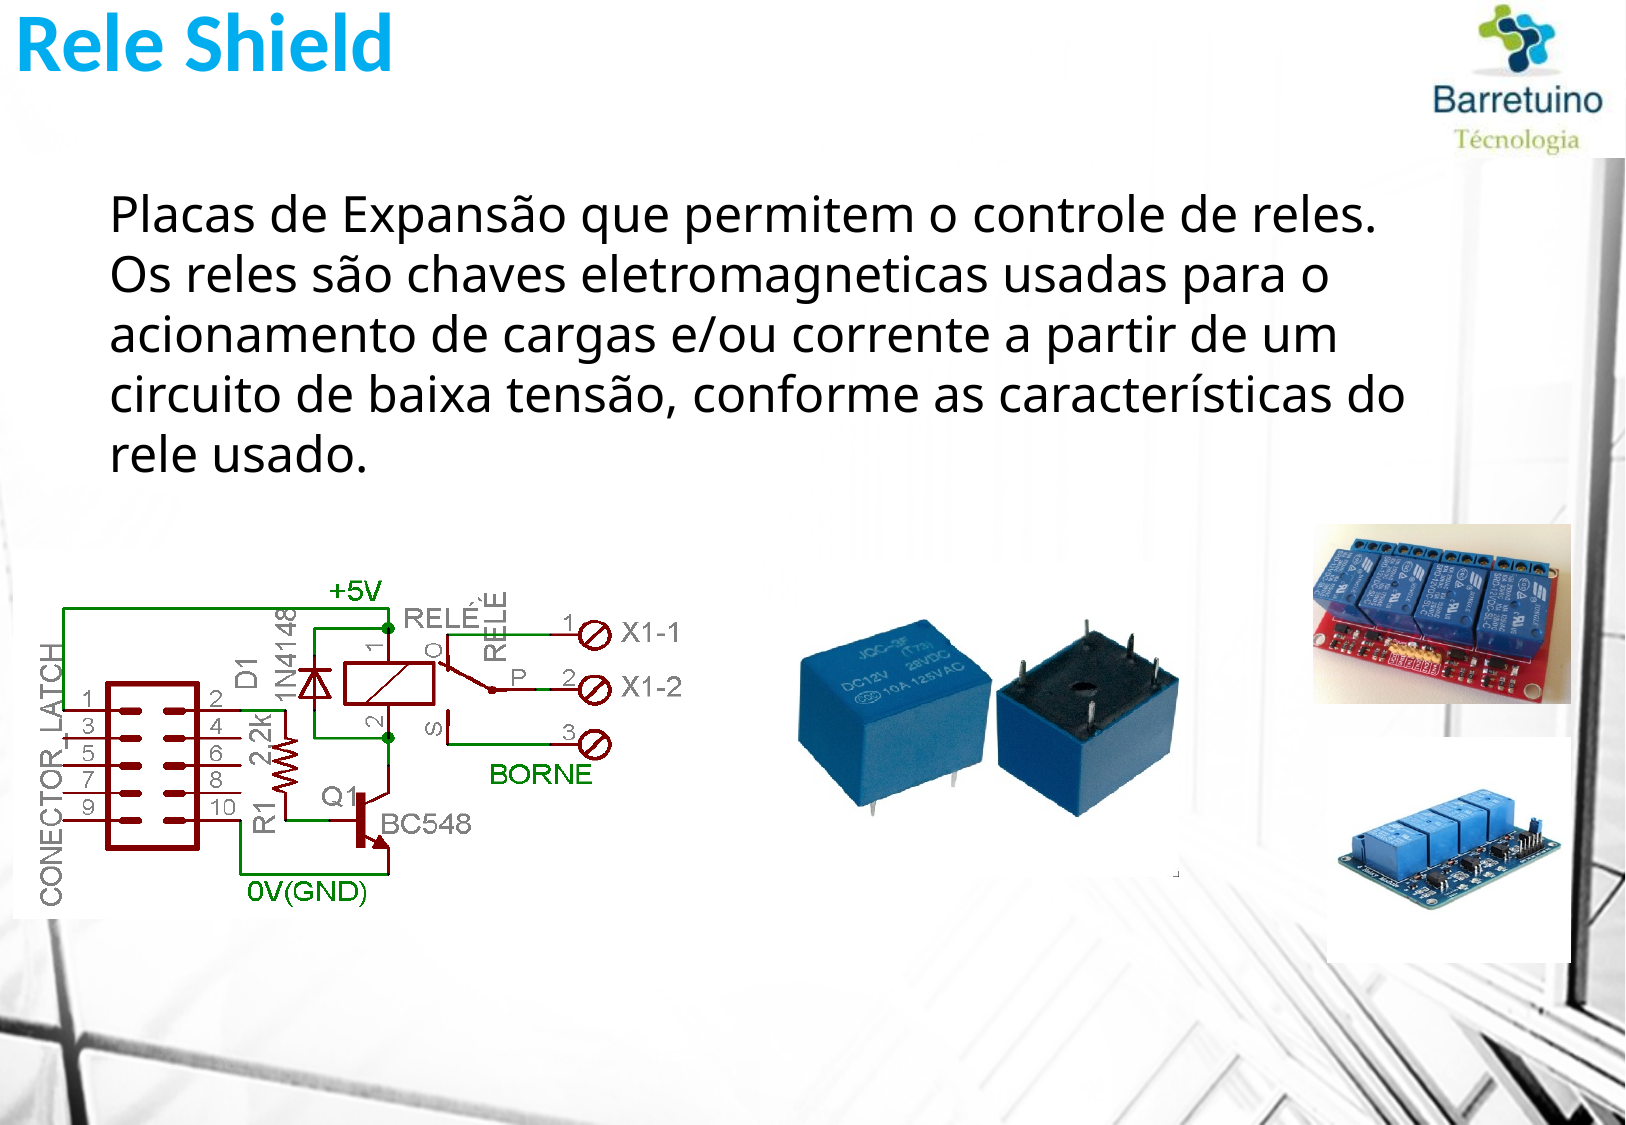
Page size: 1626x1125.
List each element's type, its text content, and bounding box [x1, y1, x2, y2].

text_box Placas de Expansão que permitem o controle de reles. Os reles são chaves eletromagneticas usadas para o acionamento de cargas e/ou corrente a partir de um circuito de baixa tensão, conforme as características do rele usado. [94, 174, 1517, 490]
picture [0, 0, 1626, 1125]
title Rele Shield [0, 0, 1287, 68]
